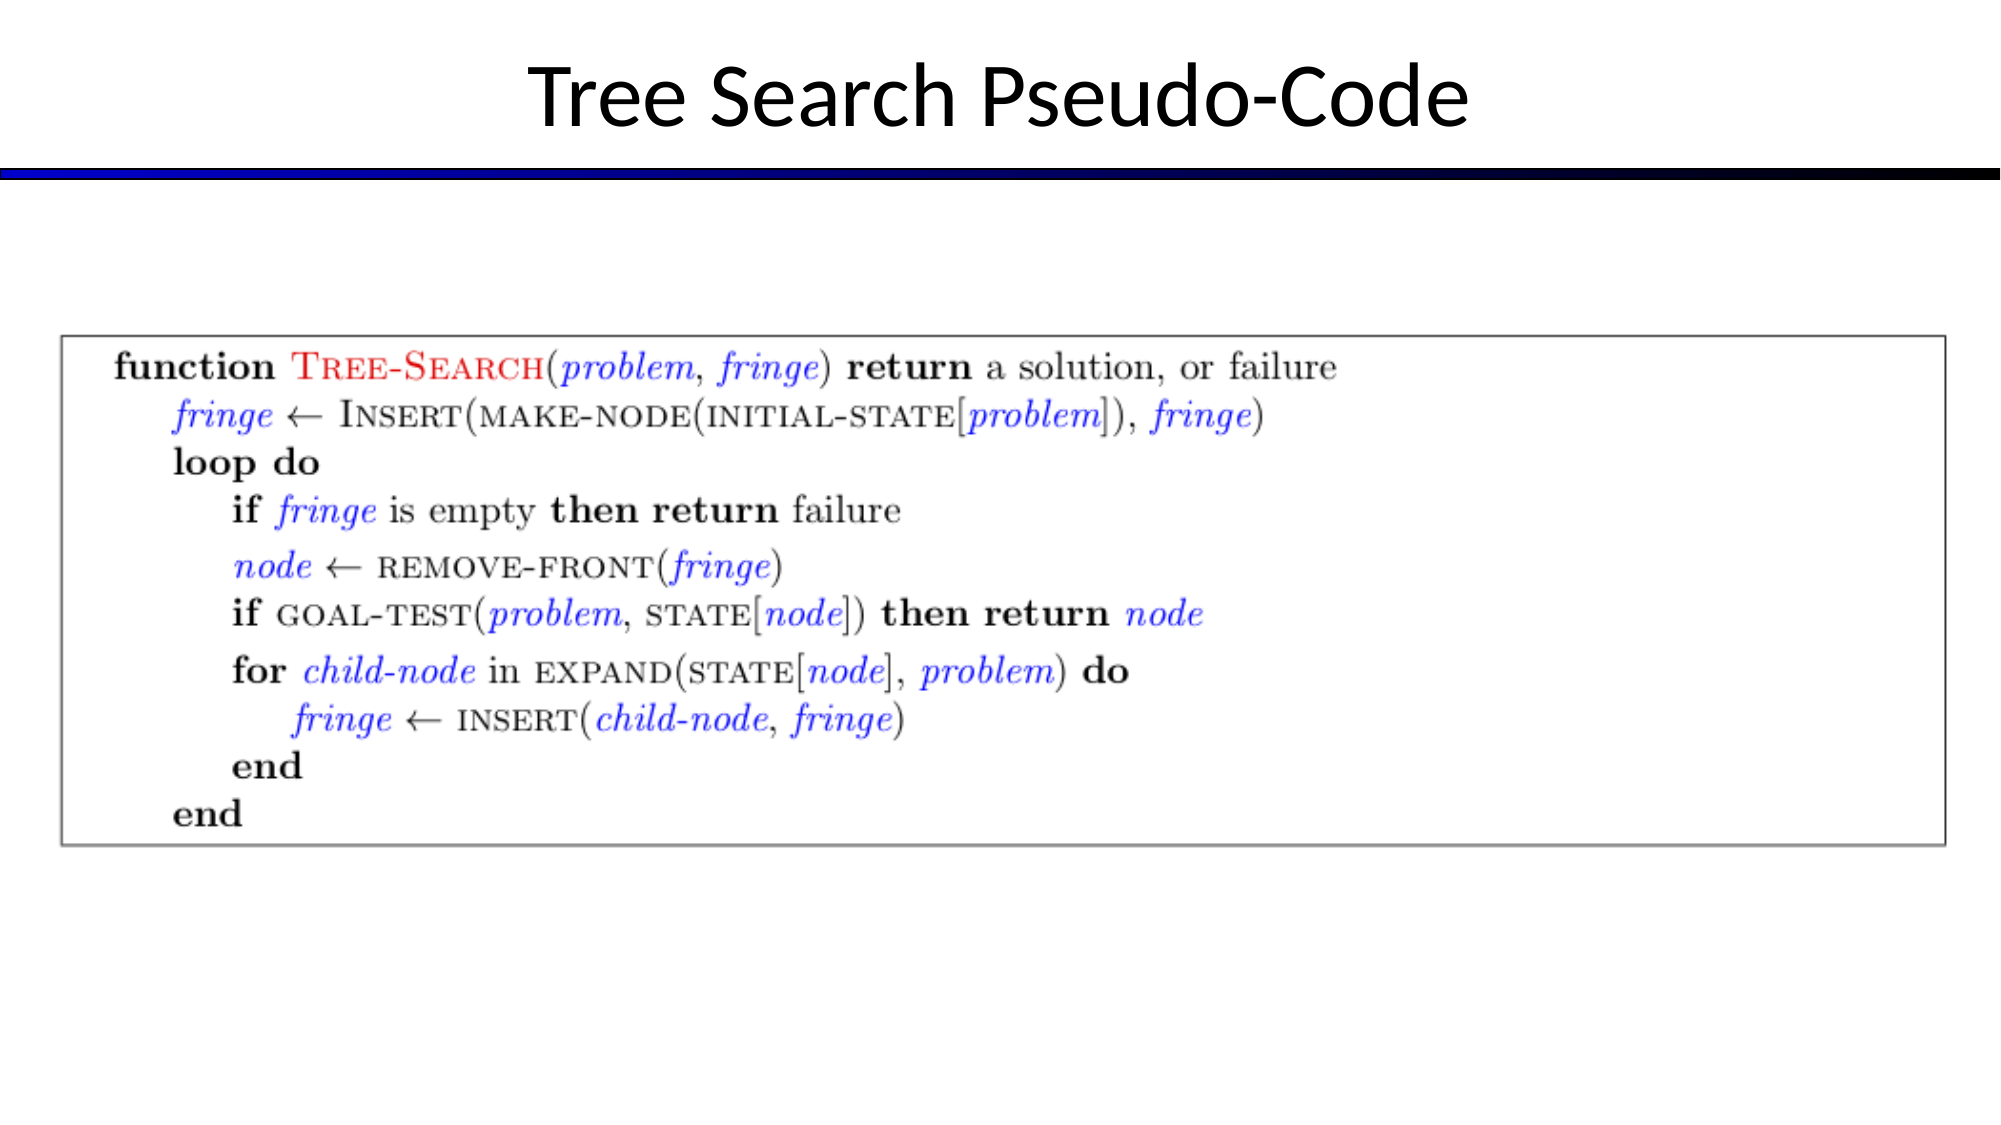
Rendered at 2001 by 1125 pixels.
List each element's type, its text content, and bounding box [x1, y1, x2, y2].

picture [49, 324, 1964, 863]
text_box Tree Search Pseudo-Code [0, 0, 2000, 184]
